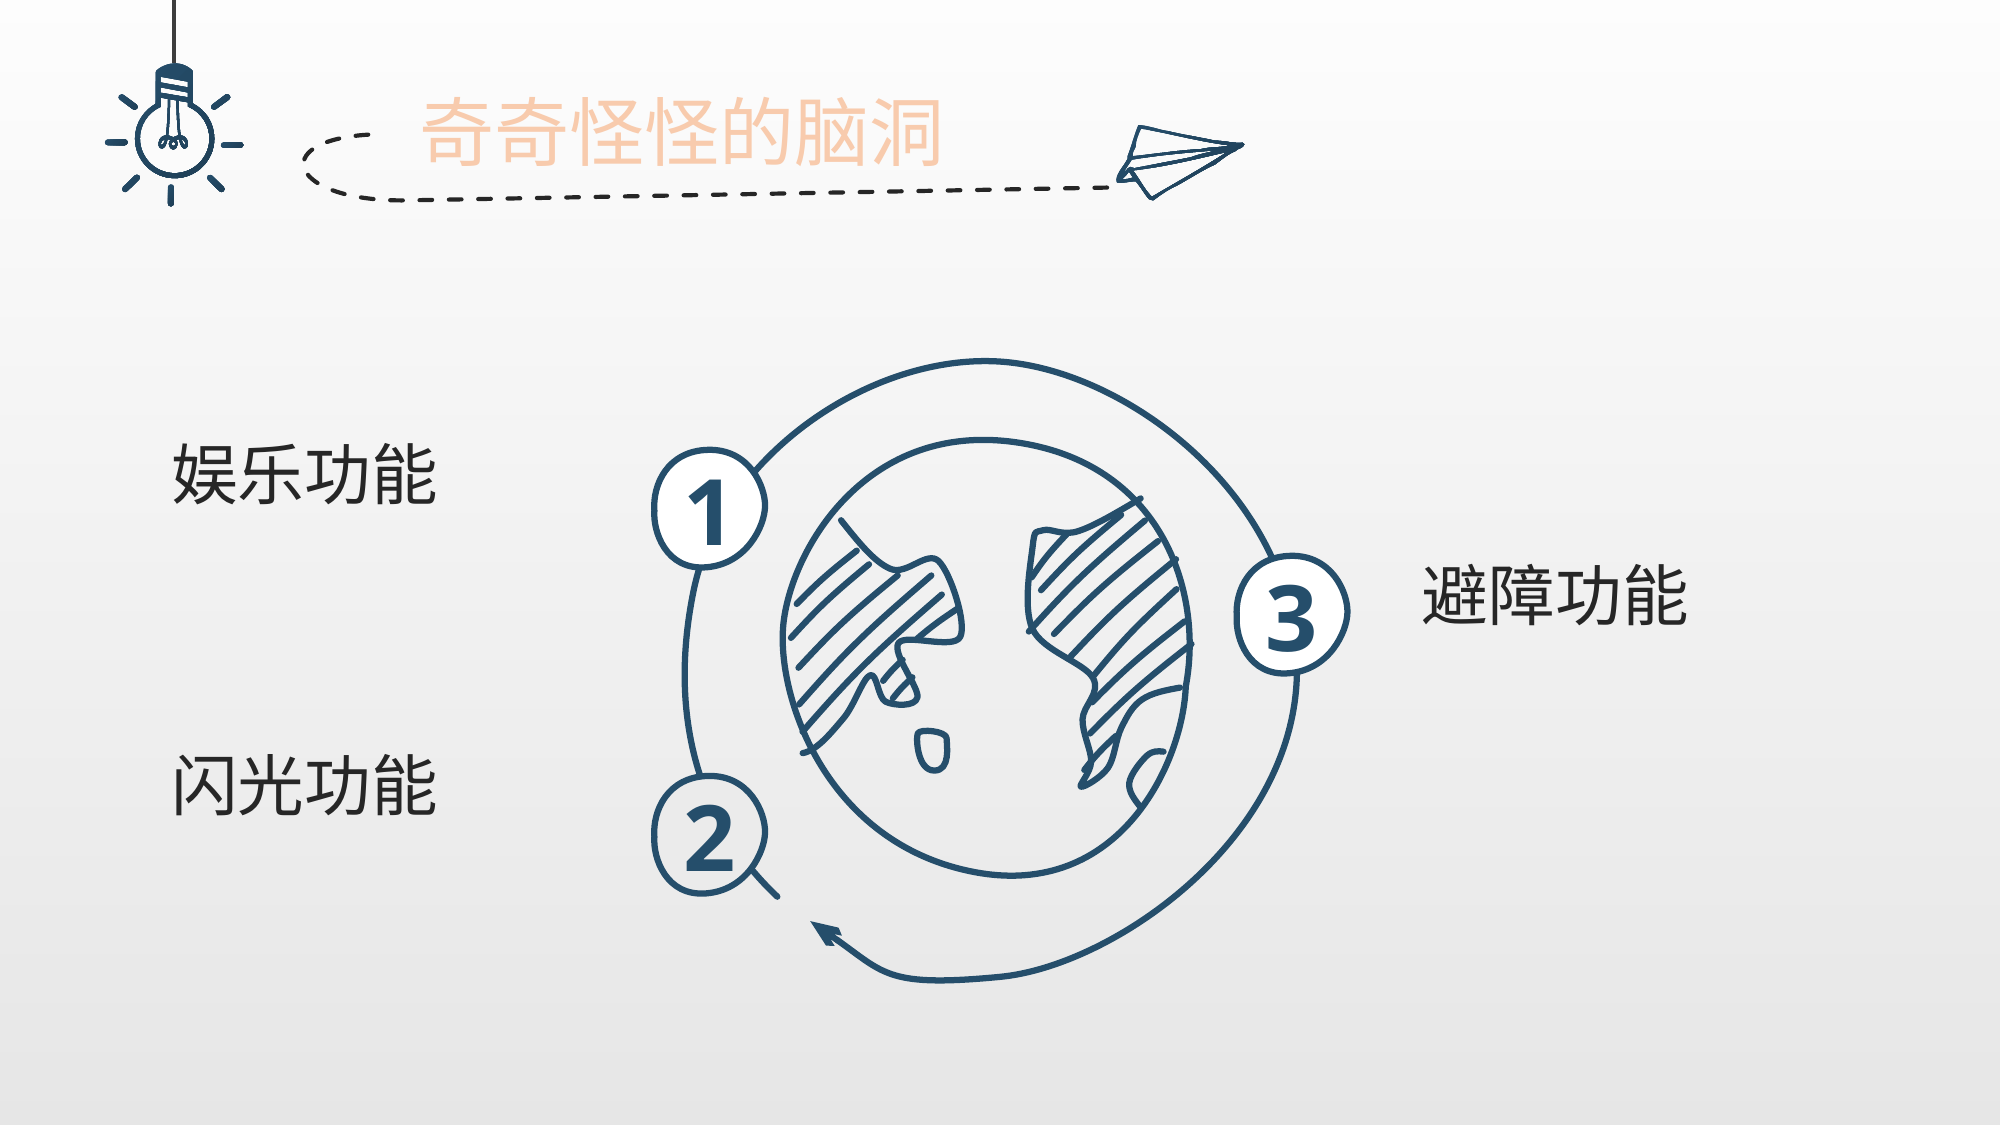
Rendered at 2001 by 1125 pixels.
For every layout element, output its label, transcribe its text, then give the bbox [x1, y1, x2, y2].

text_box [777, 440, 1205, 874]
text_box [1116, 125, 1245, 201]
text_box 娱乐功能 [156, 424, 597, 520]
text_box [785, 360, 1182, 440]
text_box 避障功能 [1406, 546, 1848, 642]
text_box [1205, 461, 1298, 871]
text_box 1 [653, 448, 767, 569]
text_box 2 [653, 774, 767, 895]
text_box [683, 447, 1202, 982]
text_box 3 [1235, 554, 1349, 675]
text_box 奇奇怪怪的脑洞 [287, 78, 1078, 184]
text_box 闪光功能 [155, 735, 597, 831]
text_box [302, 133, 1116, 202]
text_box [104, 0, 244, 207]
